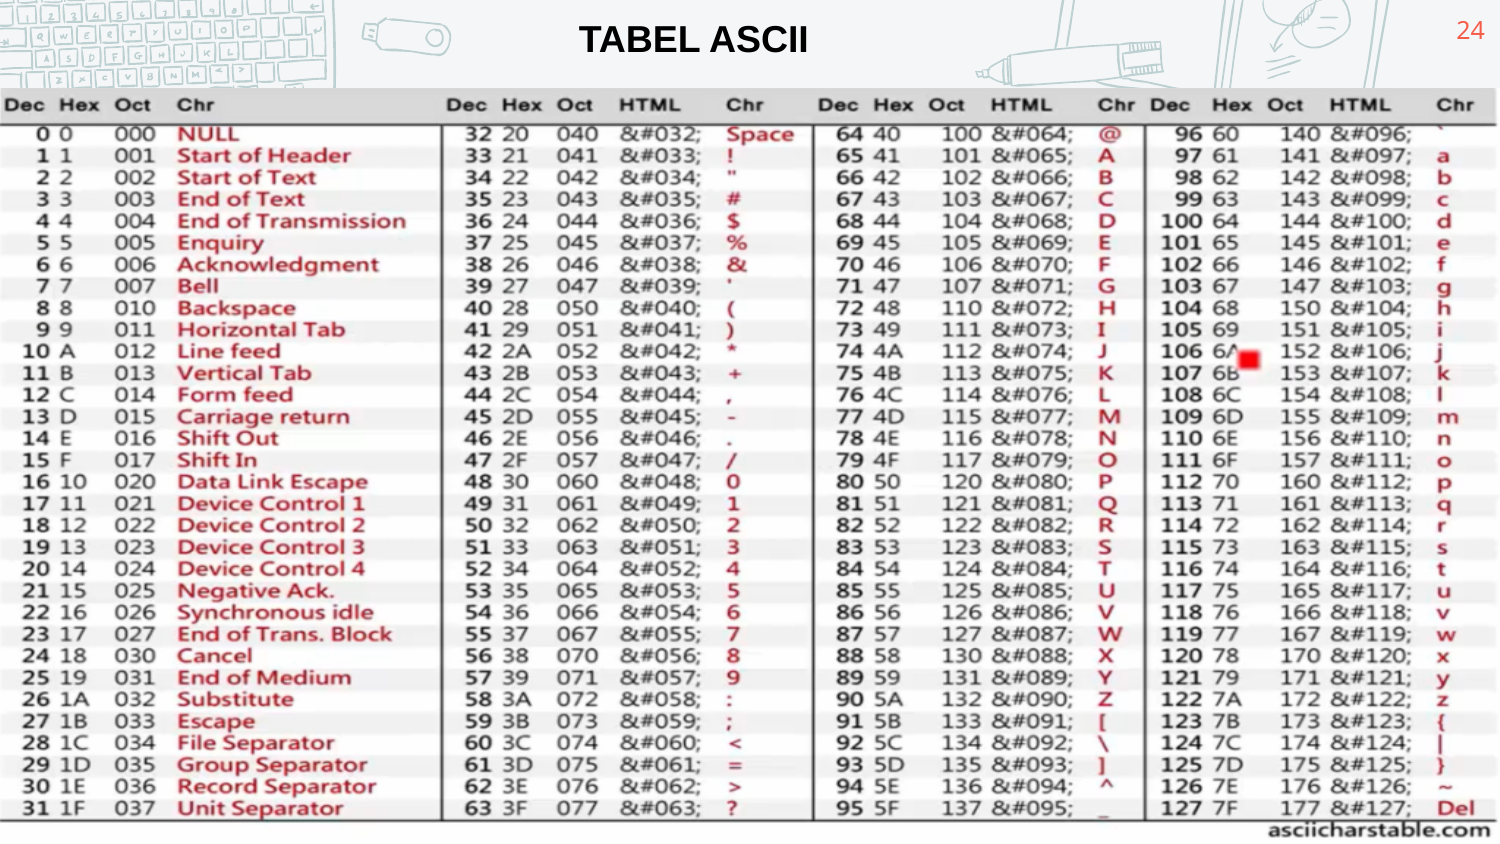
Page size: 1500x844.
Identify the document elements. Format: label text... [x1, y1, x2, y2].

slide_number 24 [1435, 0, 1500, 53]
picture [0, 87, 1500, 844]
text_box TABEL ASCII [525, 0, 840, 71]
